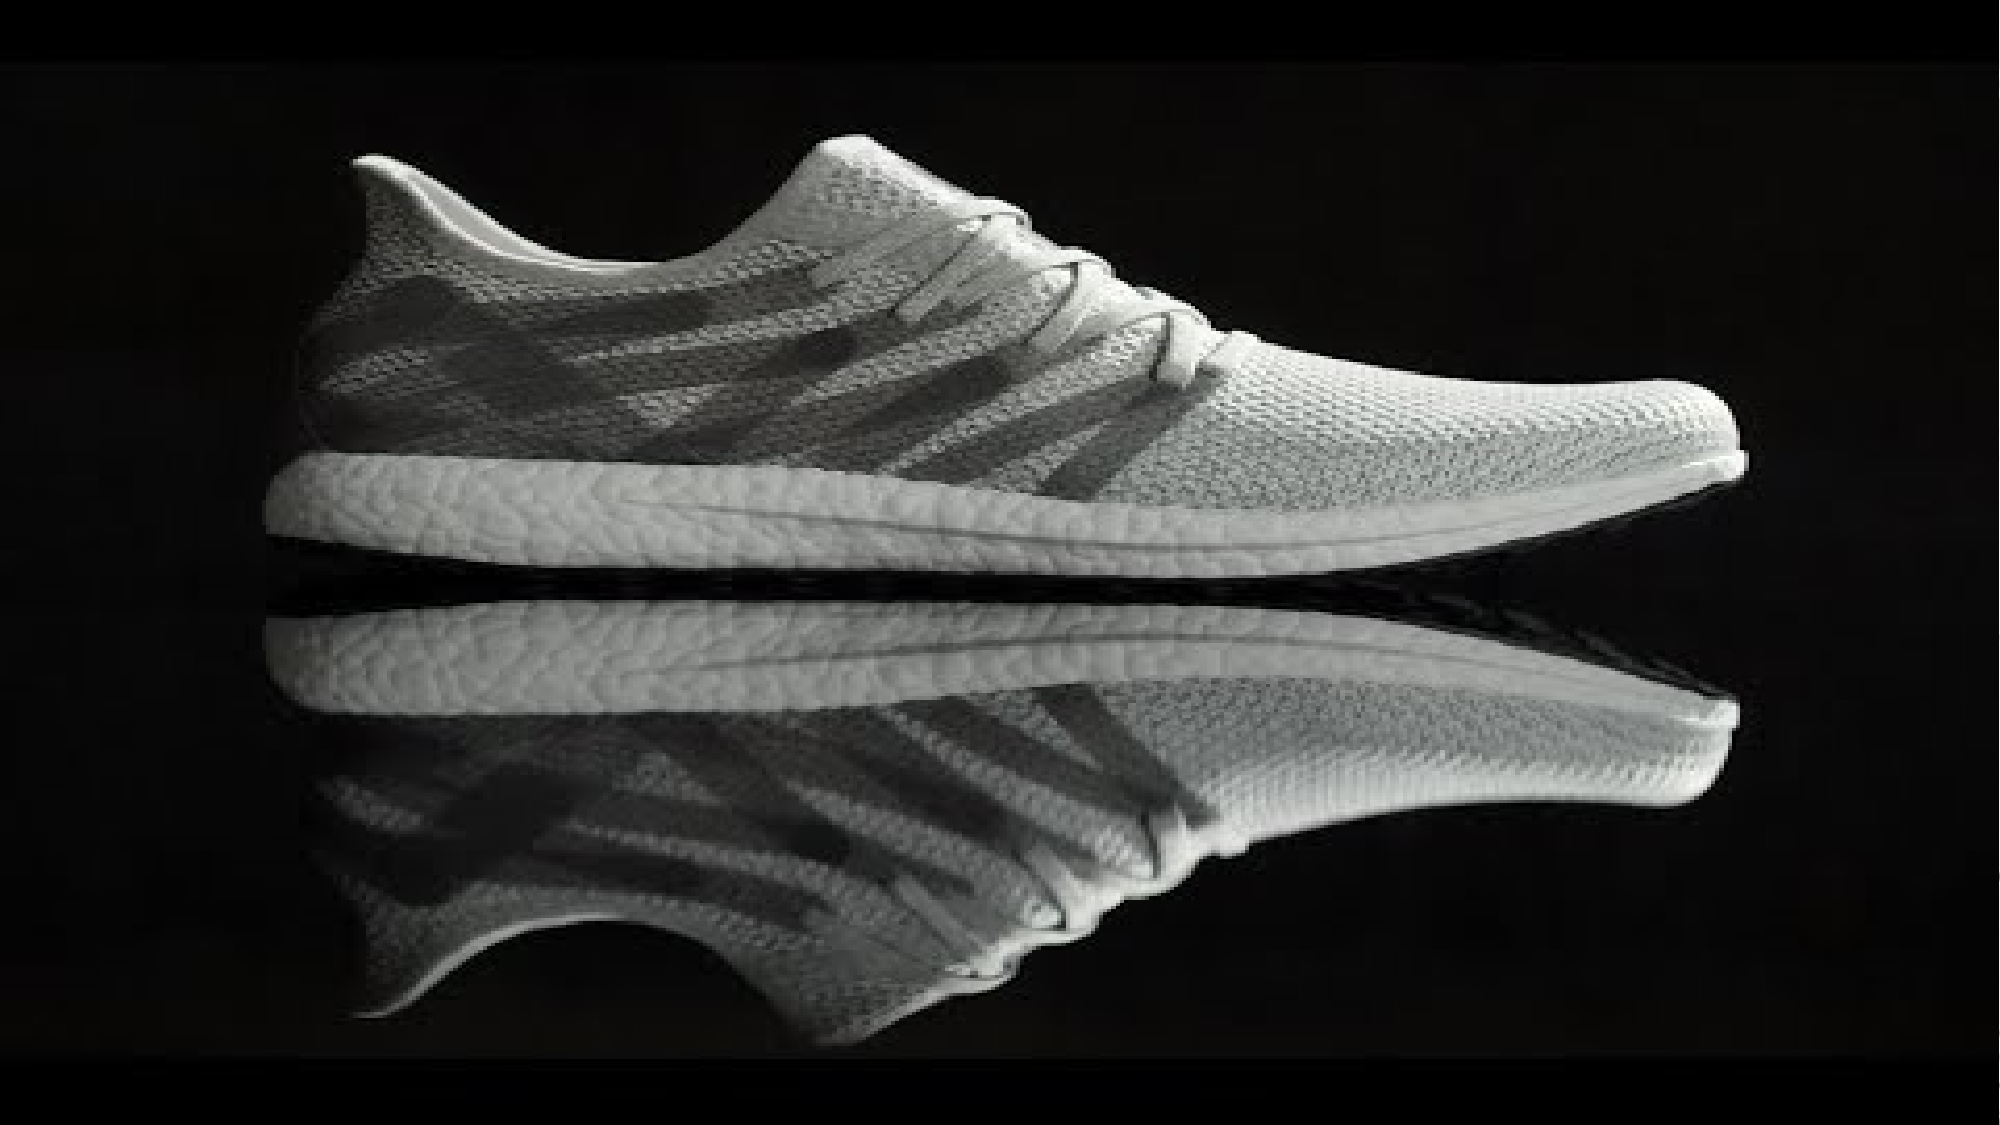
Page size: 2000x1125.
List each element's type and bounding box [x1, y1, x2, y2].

text_box [0, 0, 2000, 1125]
